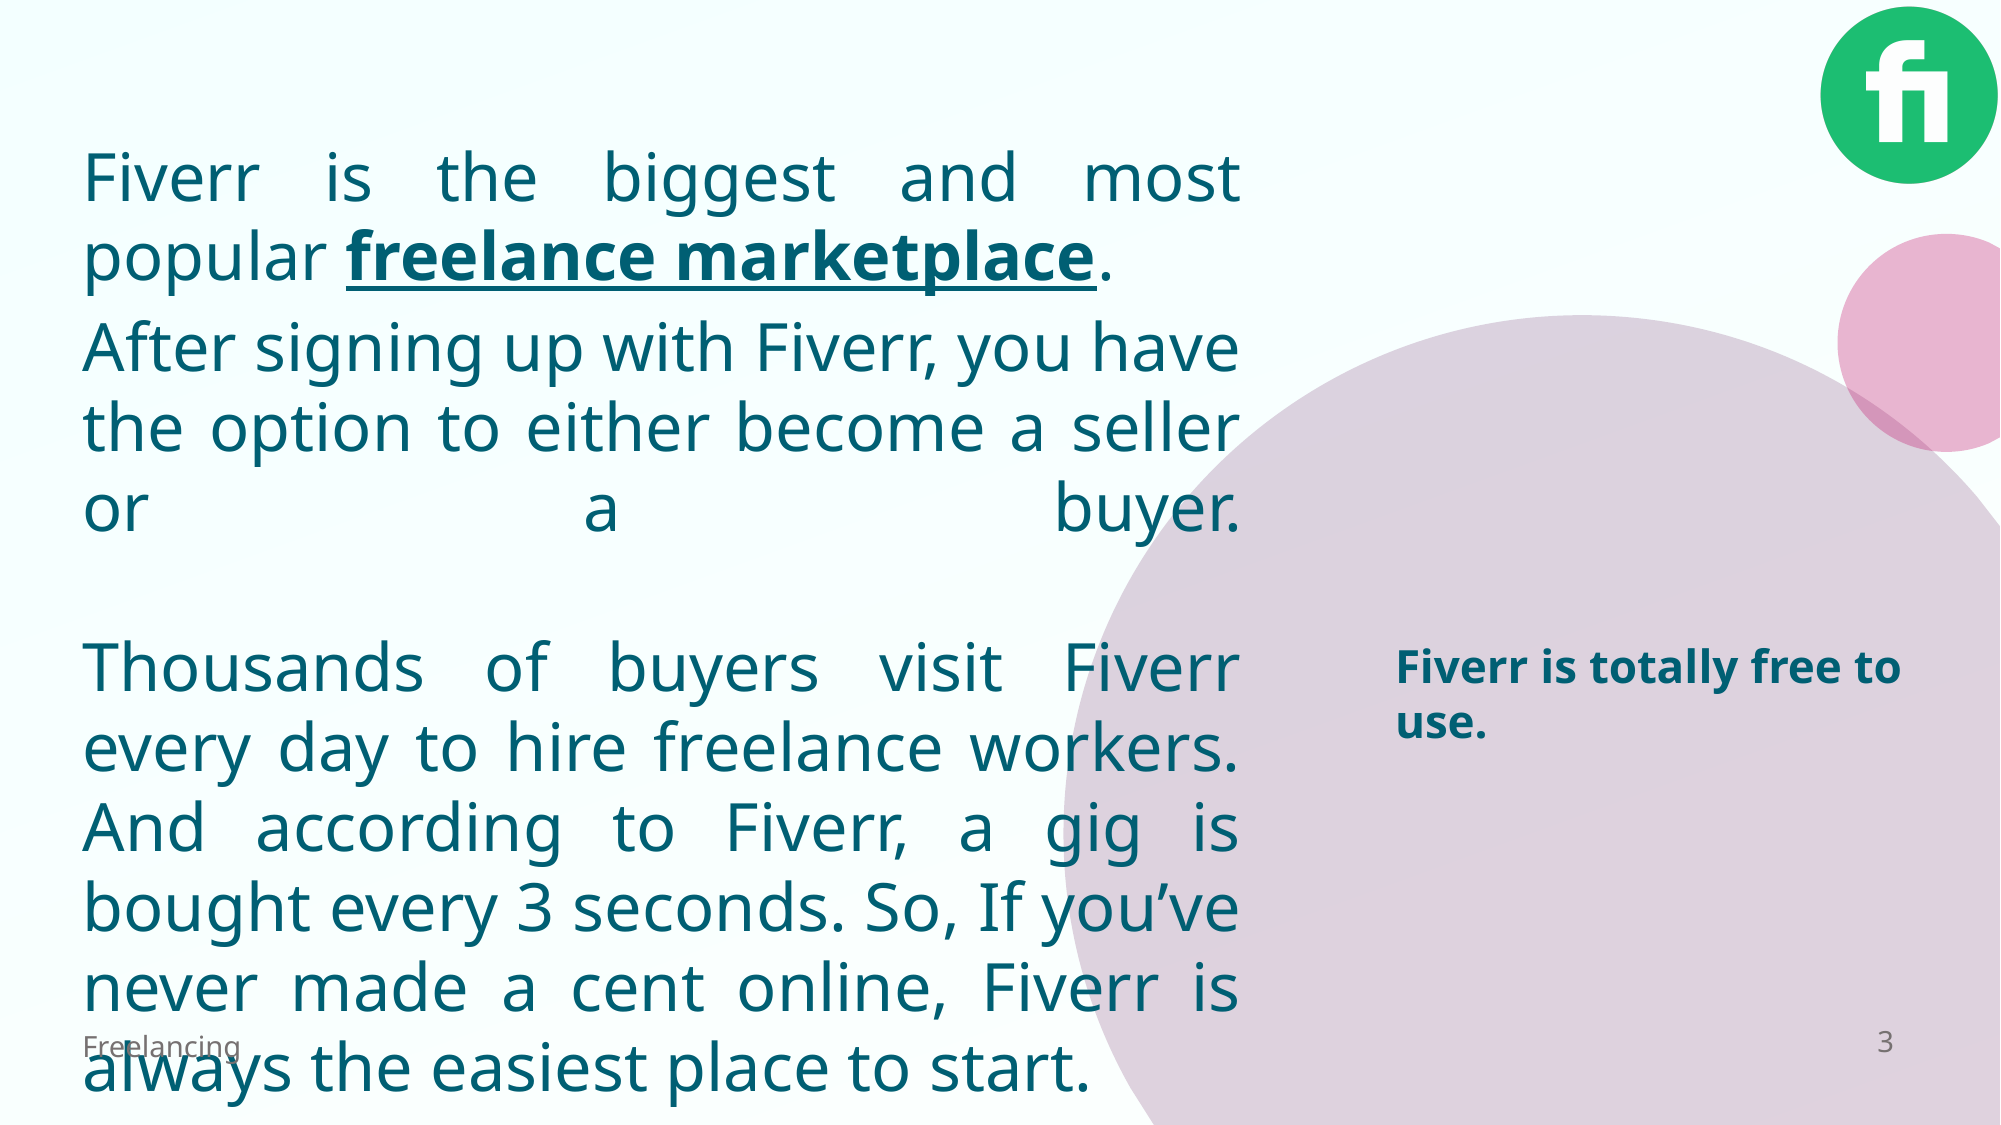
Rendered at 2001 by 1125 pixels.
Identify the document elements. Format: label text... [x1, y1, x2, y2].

text_box 3 [1459, 1016, 1909, 1076]
list Fiverr is totally free to use. [1380, 445, 1933, 941]
text_box Freelancing [67, 1003, 743, 1064]
picture [1749, 5, 2000, 185]
title Fiverr is the biggest and most popular freelance marketplace. After signing up with Fiverr, you have the option to either become a seller or a buyer. Thousands of buyers visit Fiverr every day to hire freelance workers. And according to Fiverr, a gig is bought every 3 seconds. So, If you’ve never made a cent online, Fiverr is always the easiest place to start. [67, 126, 1258, 446]
